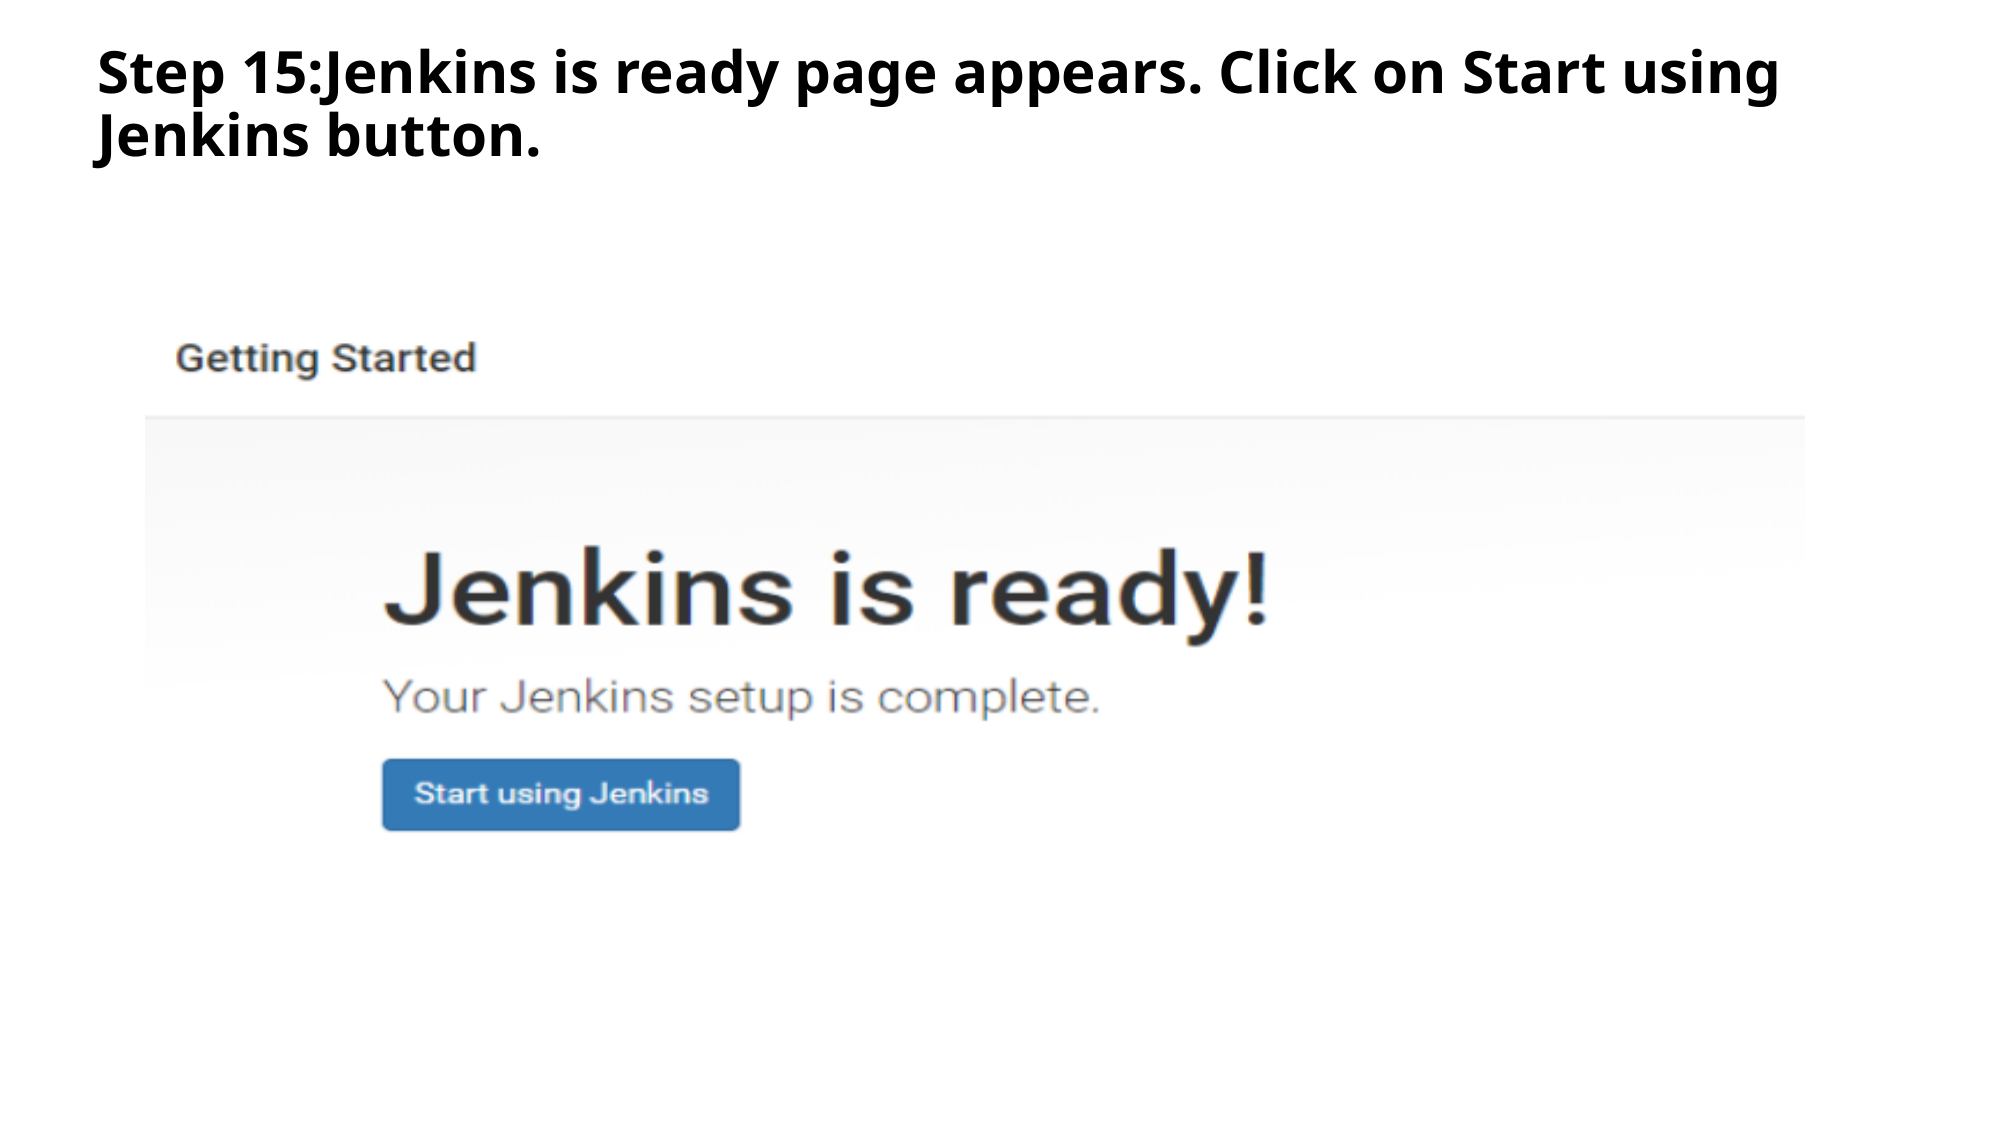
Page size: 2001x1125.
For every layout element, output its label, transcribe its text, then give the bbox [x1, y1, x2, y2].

title Step 15:Jenkins is ready page appears. Click on Start using Jenkins button. [82, 59, 1863, 222]
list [145, 304, 1805, 1005]
